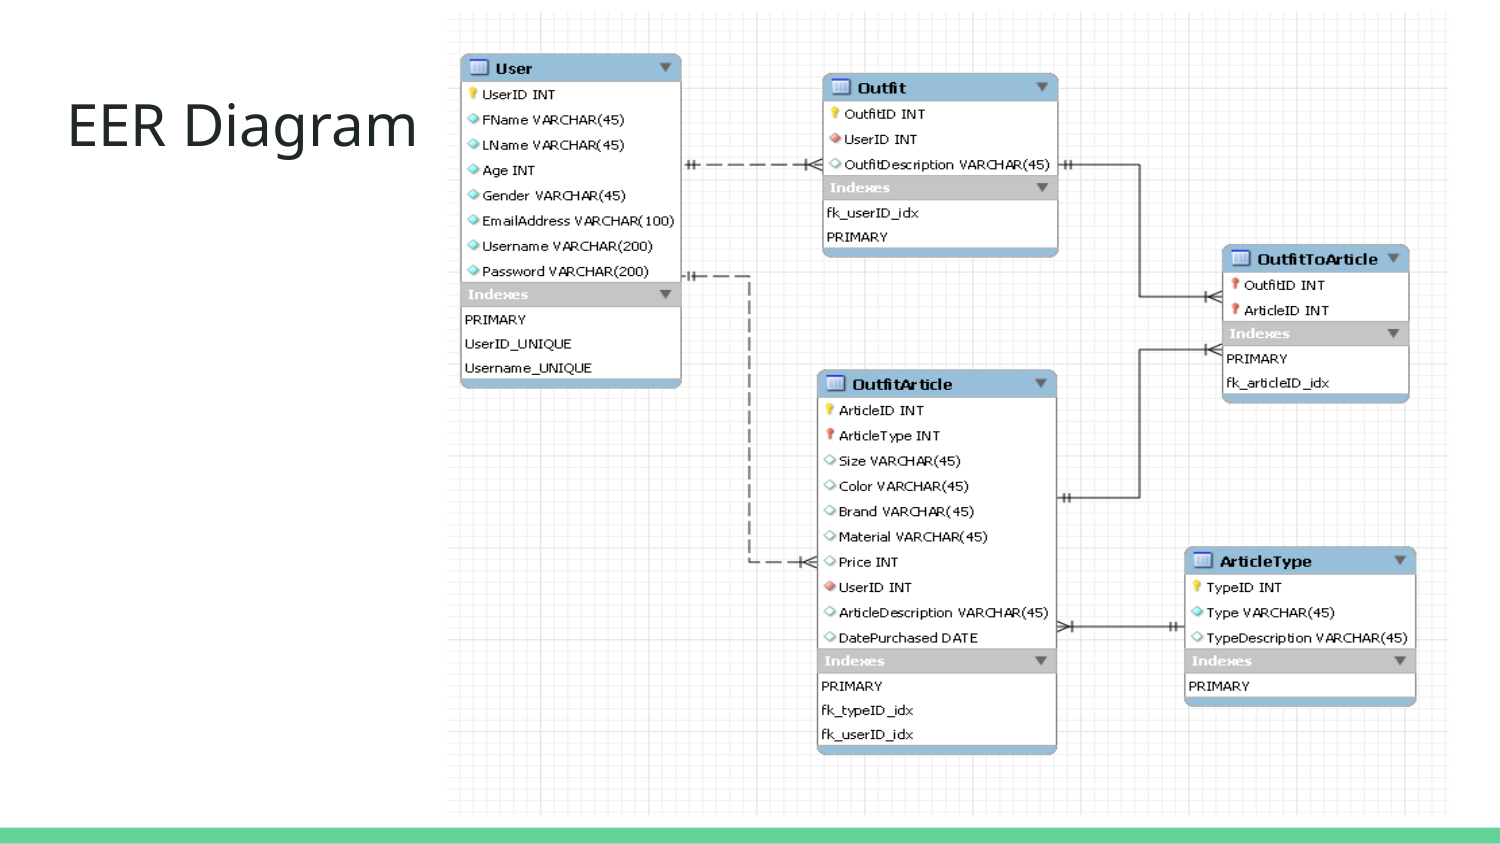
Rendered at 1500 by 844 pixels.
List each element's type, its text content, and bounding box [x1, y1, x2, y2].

title EER Diagram [51, 72, 441, 167]
picture [446, 11, 1450, 815]
